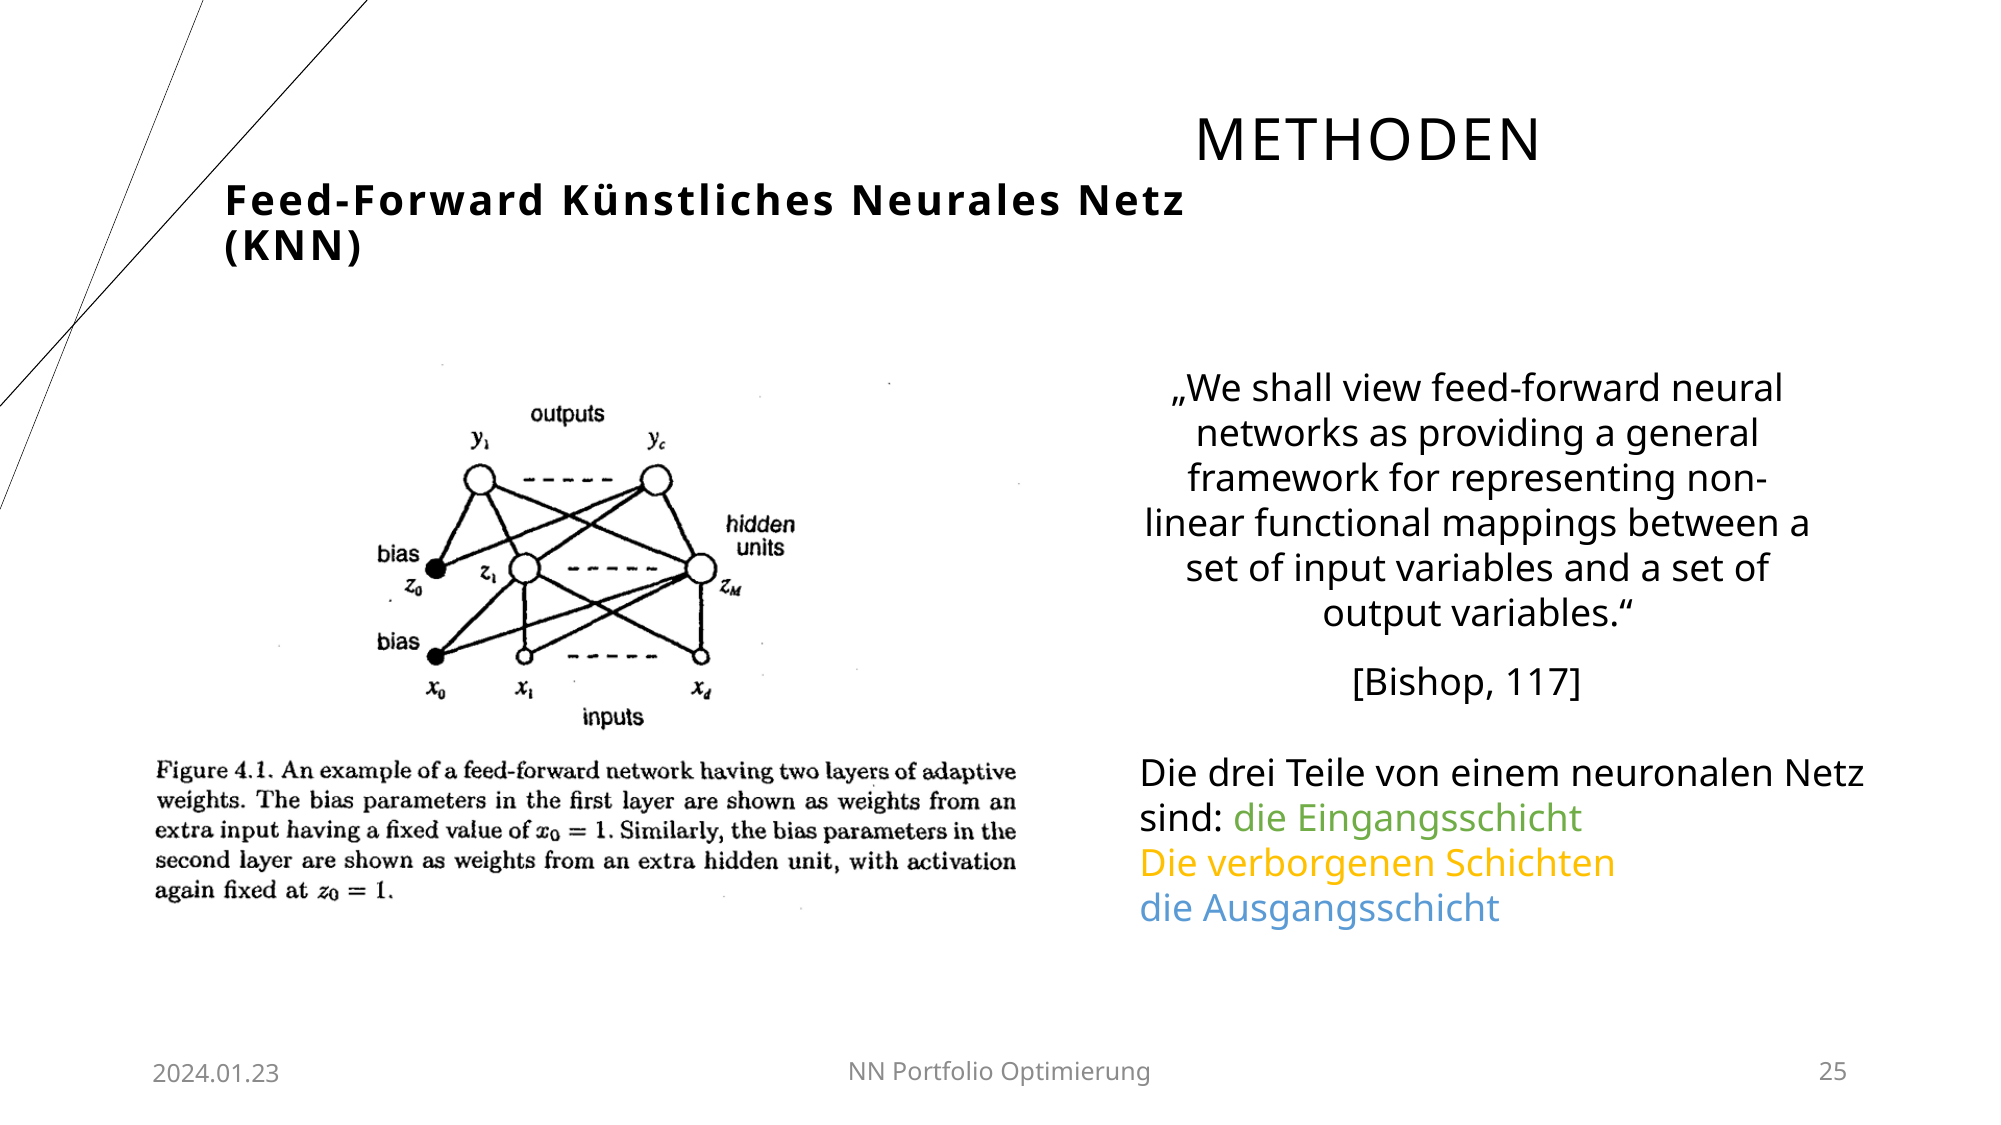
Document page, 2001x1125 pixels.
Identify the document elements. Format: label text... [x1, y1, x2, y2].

title Methoden [788, 52, 1948, 232]
list Feed-Forward Künstliches Neurales Netz (KNN) [209, 141, 1269, 277]
text_box [Bishop, 117] [1337, 650, 1619, 711]
picture [107, 362, 1068, 917]
footer NN Portfolio Optimierung [662, 1042, 1338, 1103]
text_box „We shall view feed-forward neural networks as providing a general framework for representing non-linear functional mappings between a set of input variables and a set of output variables.“ [1124, 356, 1832, 642]
slide_number 25 [1412, 1042, 1863, 1103]
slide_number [137, 1042, 588, 1103]
